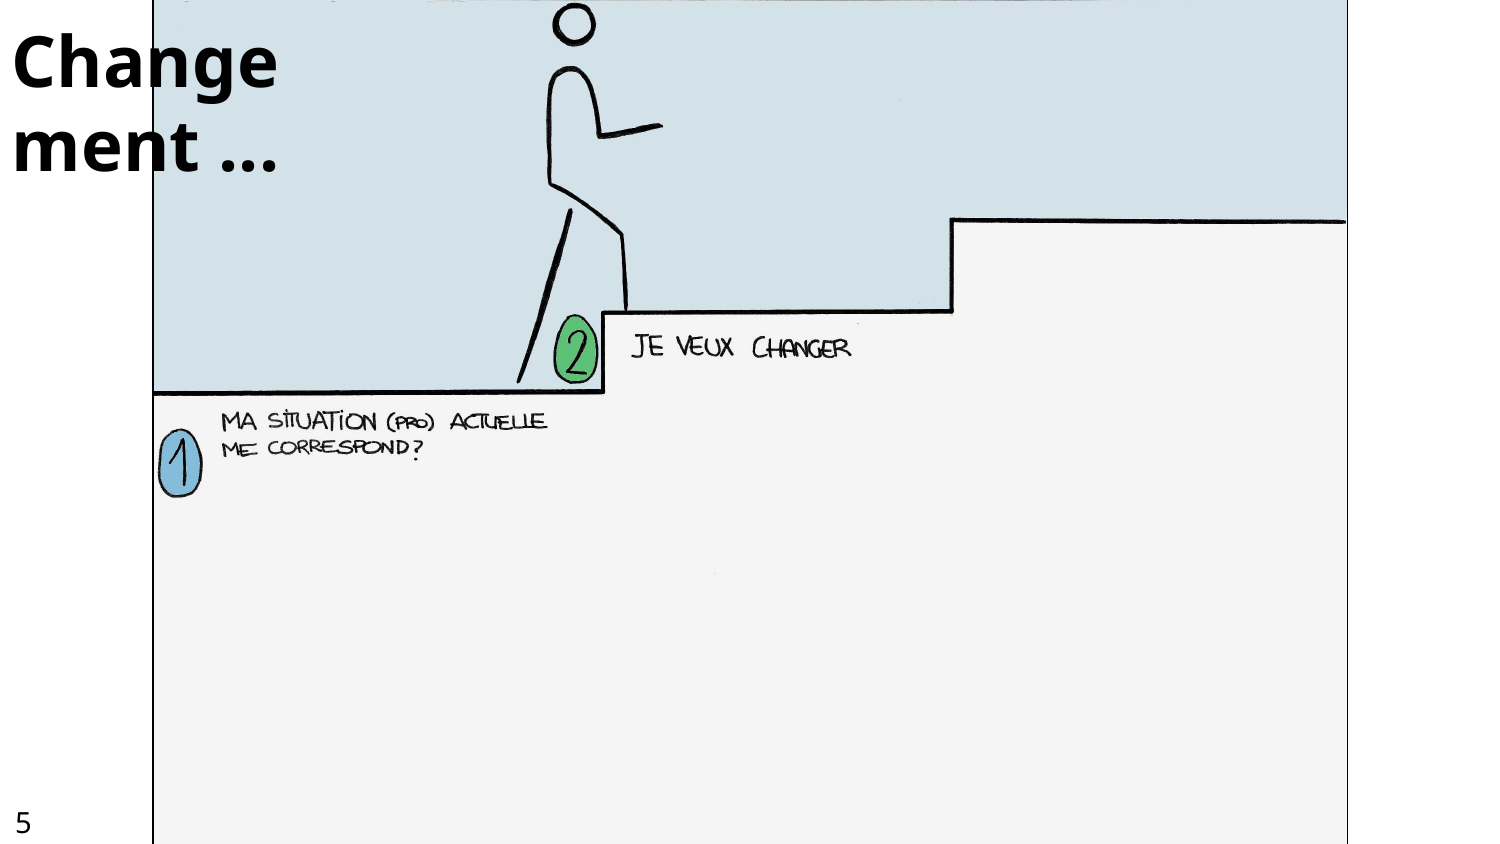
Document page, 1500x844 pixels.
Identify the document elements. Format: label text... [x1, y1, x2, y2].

picture [153, 0, 1348, 844]
title Changement ... [0, 1, 150, 89]
text_box 5 [0, 804, 85, 844]
